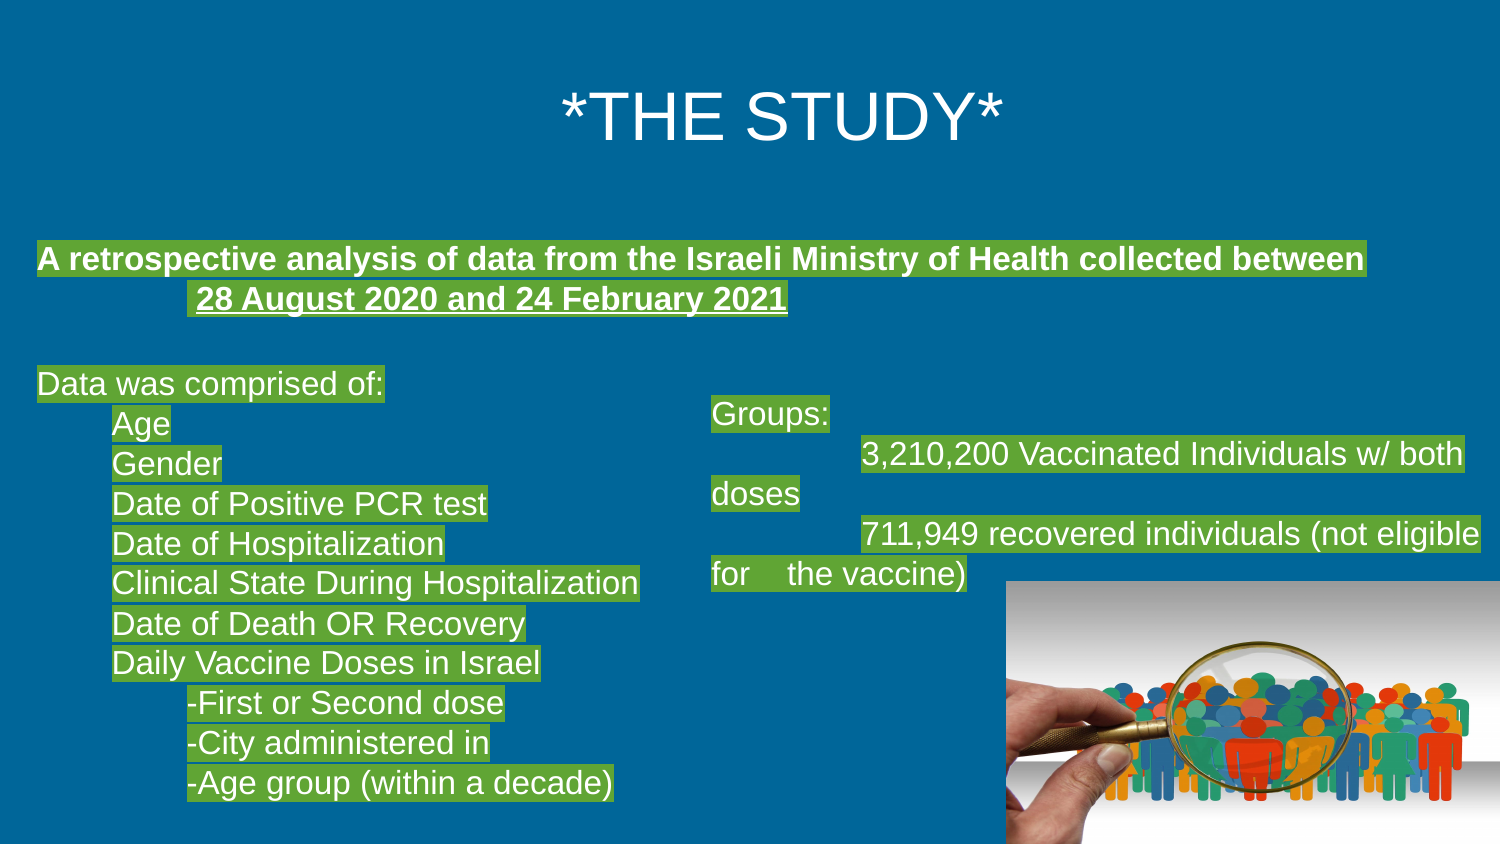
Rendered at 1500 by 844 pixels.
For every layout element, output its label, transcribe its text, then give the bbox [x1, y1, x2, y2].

text_box Data was comprised of: Age Gender Date of Positive PCR test Date of Hospitalization Clinical State During Hospitalization Date of Death OR Recovery Daily Vaccine Doses in Israel -First or Second dose -City administered in -Age group (within a decade) [21, 347, 727, 817]
picture [1007, 582, 1500, 844]
text_box Groups: 3,210,200 Vaccinated Individuals w/ both doses 711,949 recovered individuals (not eligible for the vaccine) [696, 377, 1500, 677]
text_box *THE STUDY* A retrospective analysis of data from the Israeli Ministry of Health collected between 28 August 2020 and 24 February 2021 [21, 57, 1500, 377]
